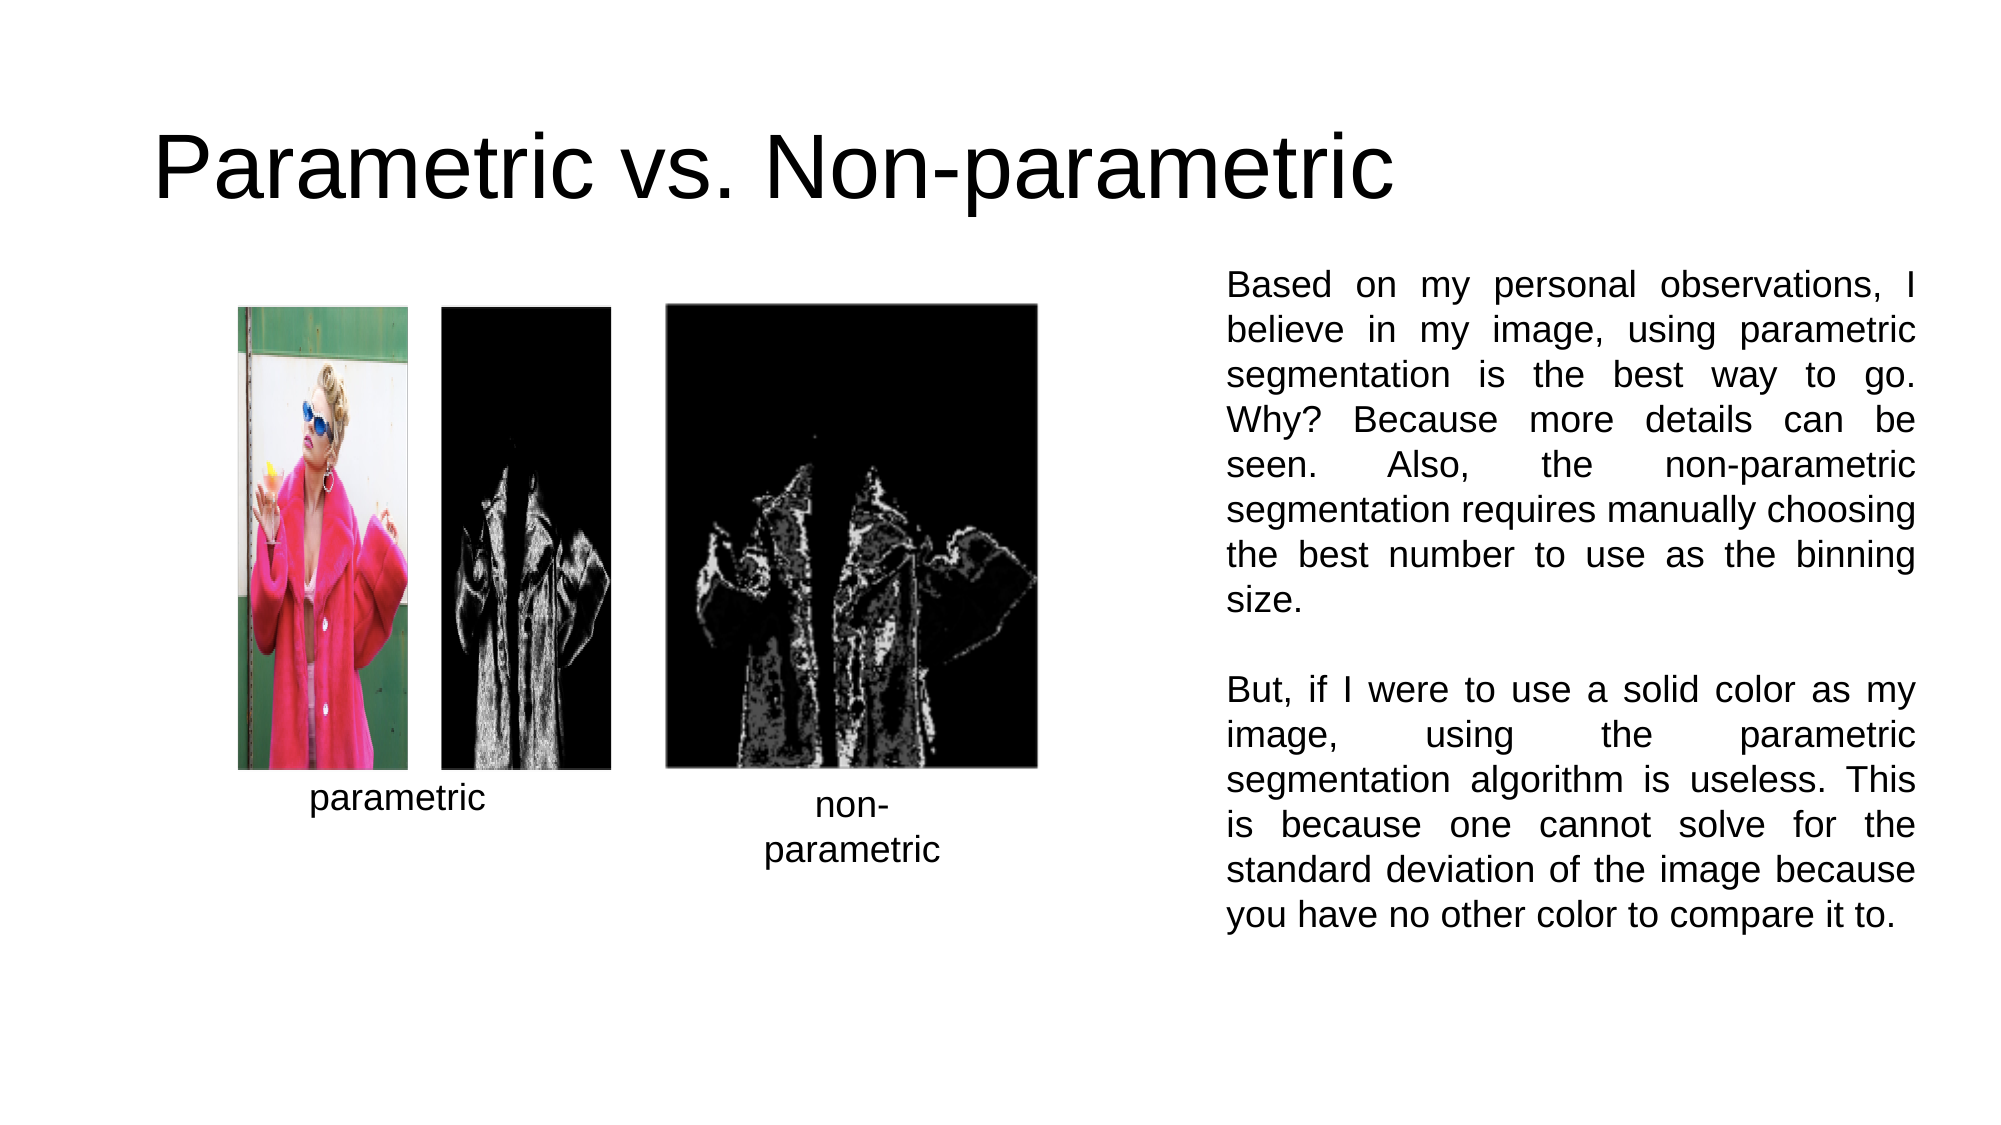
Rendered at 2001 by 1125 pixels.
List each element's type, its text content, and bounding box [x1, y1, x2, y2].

text_box Based on my personal observations, I believe in my image, using parametric segmentation is the best way to go. Why? Because more details can be seen. Also, the non-parametric segmentation requires manually choosing the best number to use as the binning size. But, if I were to use a solid color as my image, using the parametric segmentation algorithm is useless. This is because one cannot solve for the standard deviation of the image because you have no other color to compare it to. [1211, 253, 1932, 943]
picture [662, 300, 1050, 773]
text_box non-parametric [740, 773, 964, 878]
title Parametric vs. Non-parametric [137, 59, 1863, 278]
text_box parametric [286, 788, 509, 826]
picture [224, 300, 613, 788]
